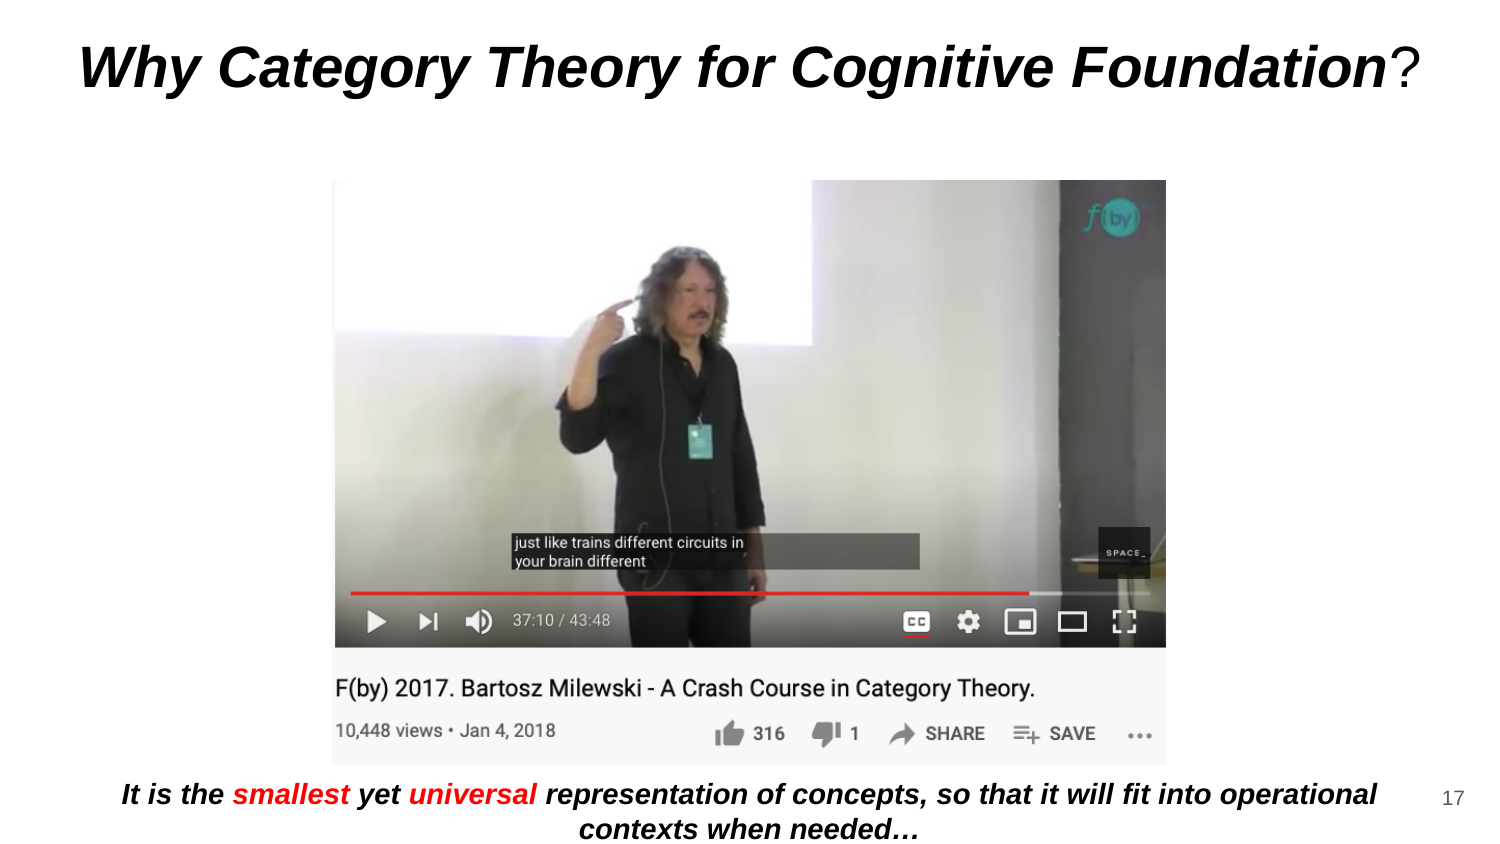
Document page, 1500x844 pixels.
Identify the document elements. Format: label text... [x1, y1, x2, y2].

picture [332, 180, 1168, 766]
title Why Category Theory for Cognitive Foundation? [51, 14, 1449, 109]
slide_number 17 [1449, 764, 1480, 830]
text_box It is the smallest yet universal representation of concepts, so that it will fit into operational contexts when needed… [51, 759, 1449, 844]
